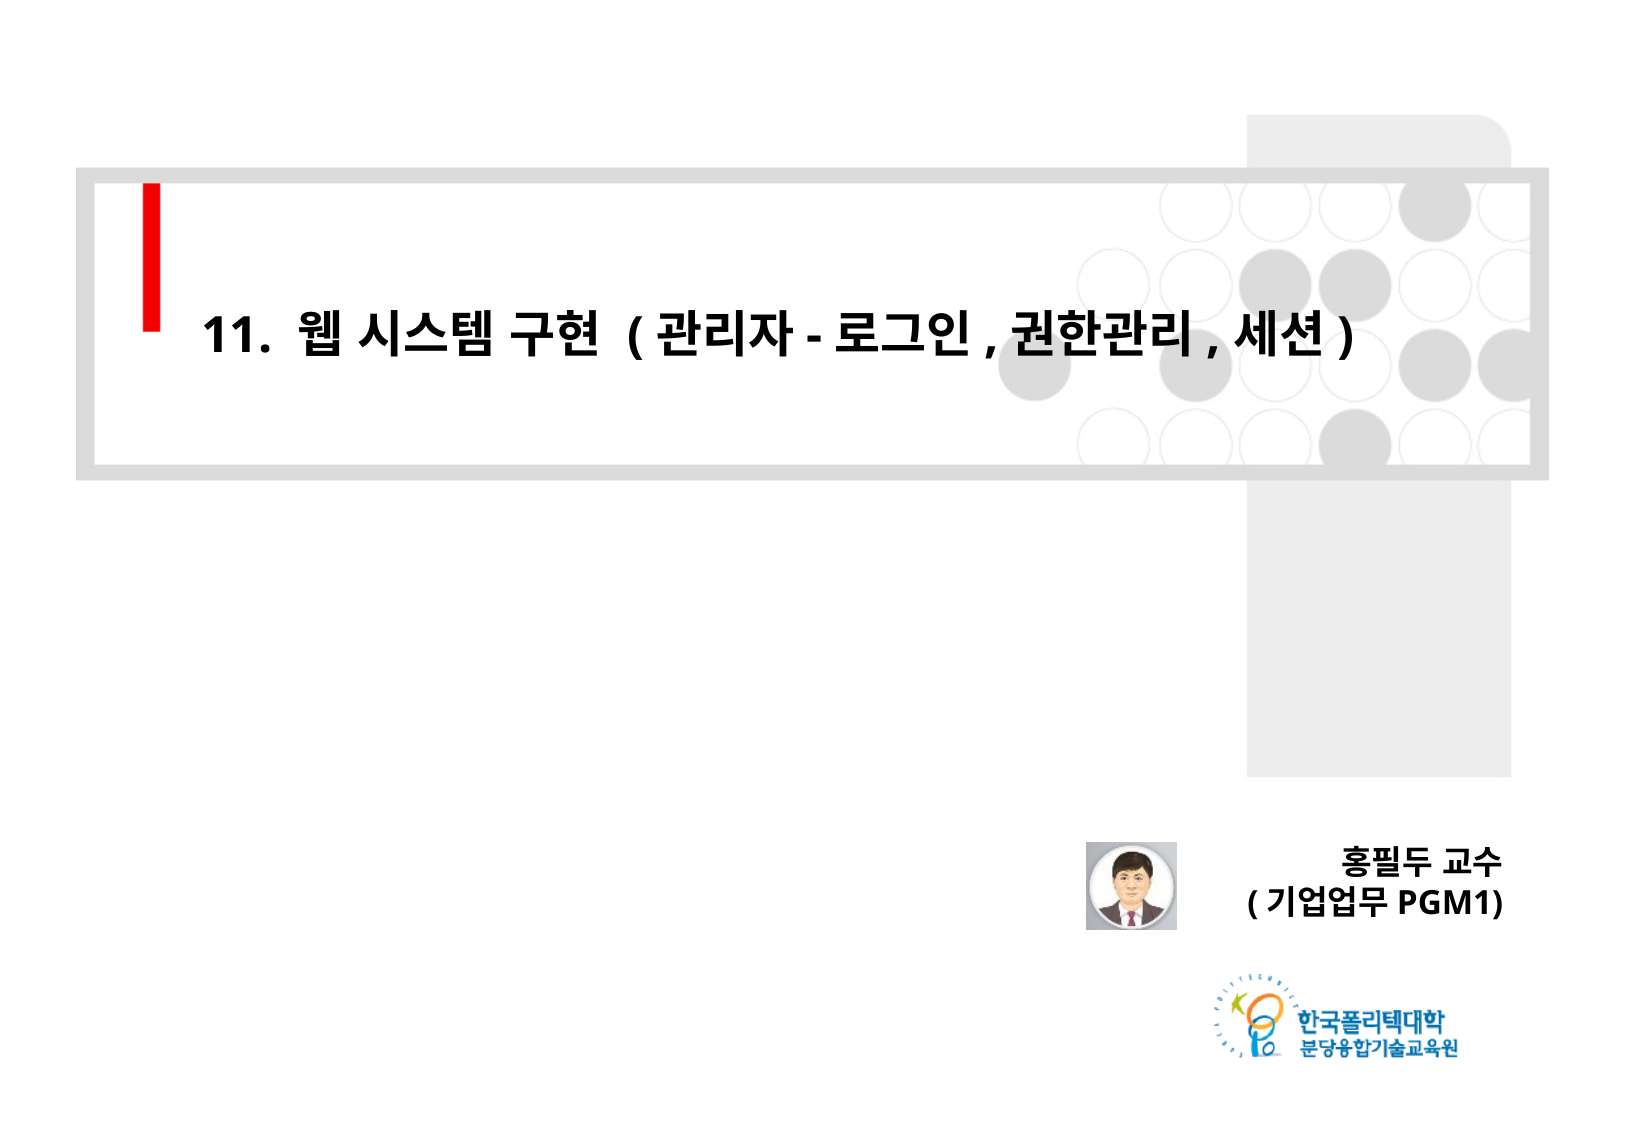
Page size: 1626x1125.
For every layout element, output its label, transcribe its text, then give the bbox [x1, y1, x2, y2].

title 11. 웹 시스템 구현 (관리자-로그인,권한관리,세션) [186, 219, 1507, 433]
text_box 홍필두 교수 (기업업무PGM1) [949, 834, 1518, 929]
picture [76, 7, 1549, 1074]
